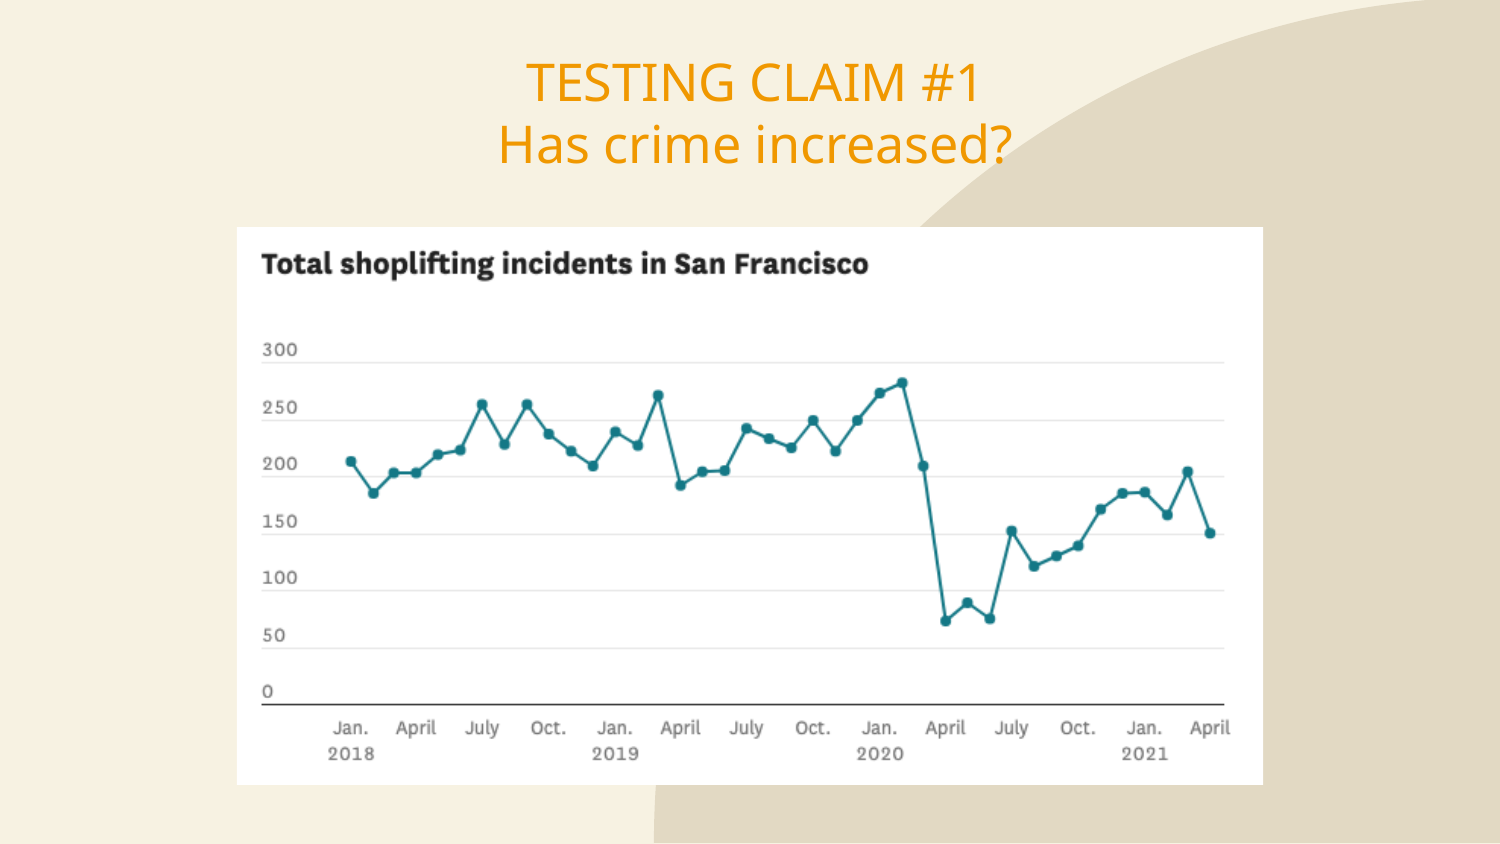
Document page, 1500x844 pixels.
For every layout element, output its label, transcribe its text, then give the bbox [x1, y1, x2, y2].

title TESTING CLAIM #1 Has crime increased? [475, 34, 1036, 142]
picture [236, 227, 1264, 785]
